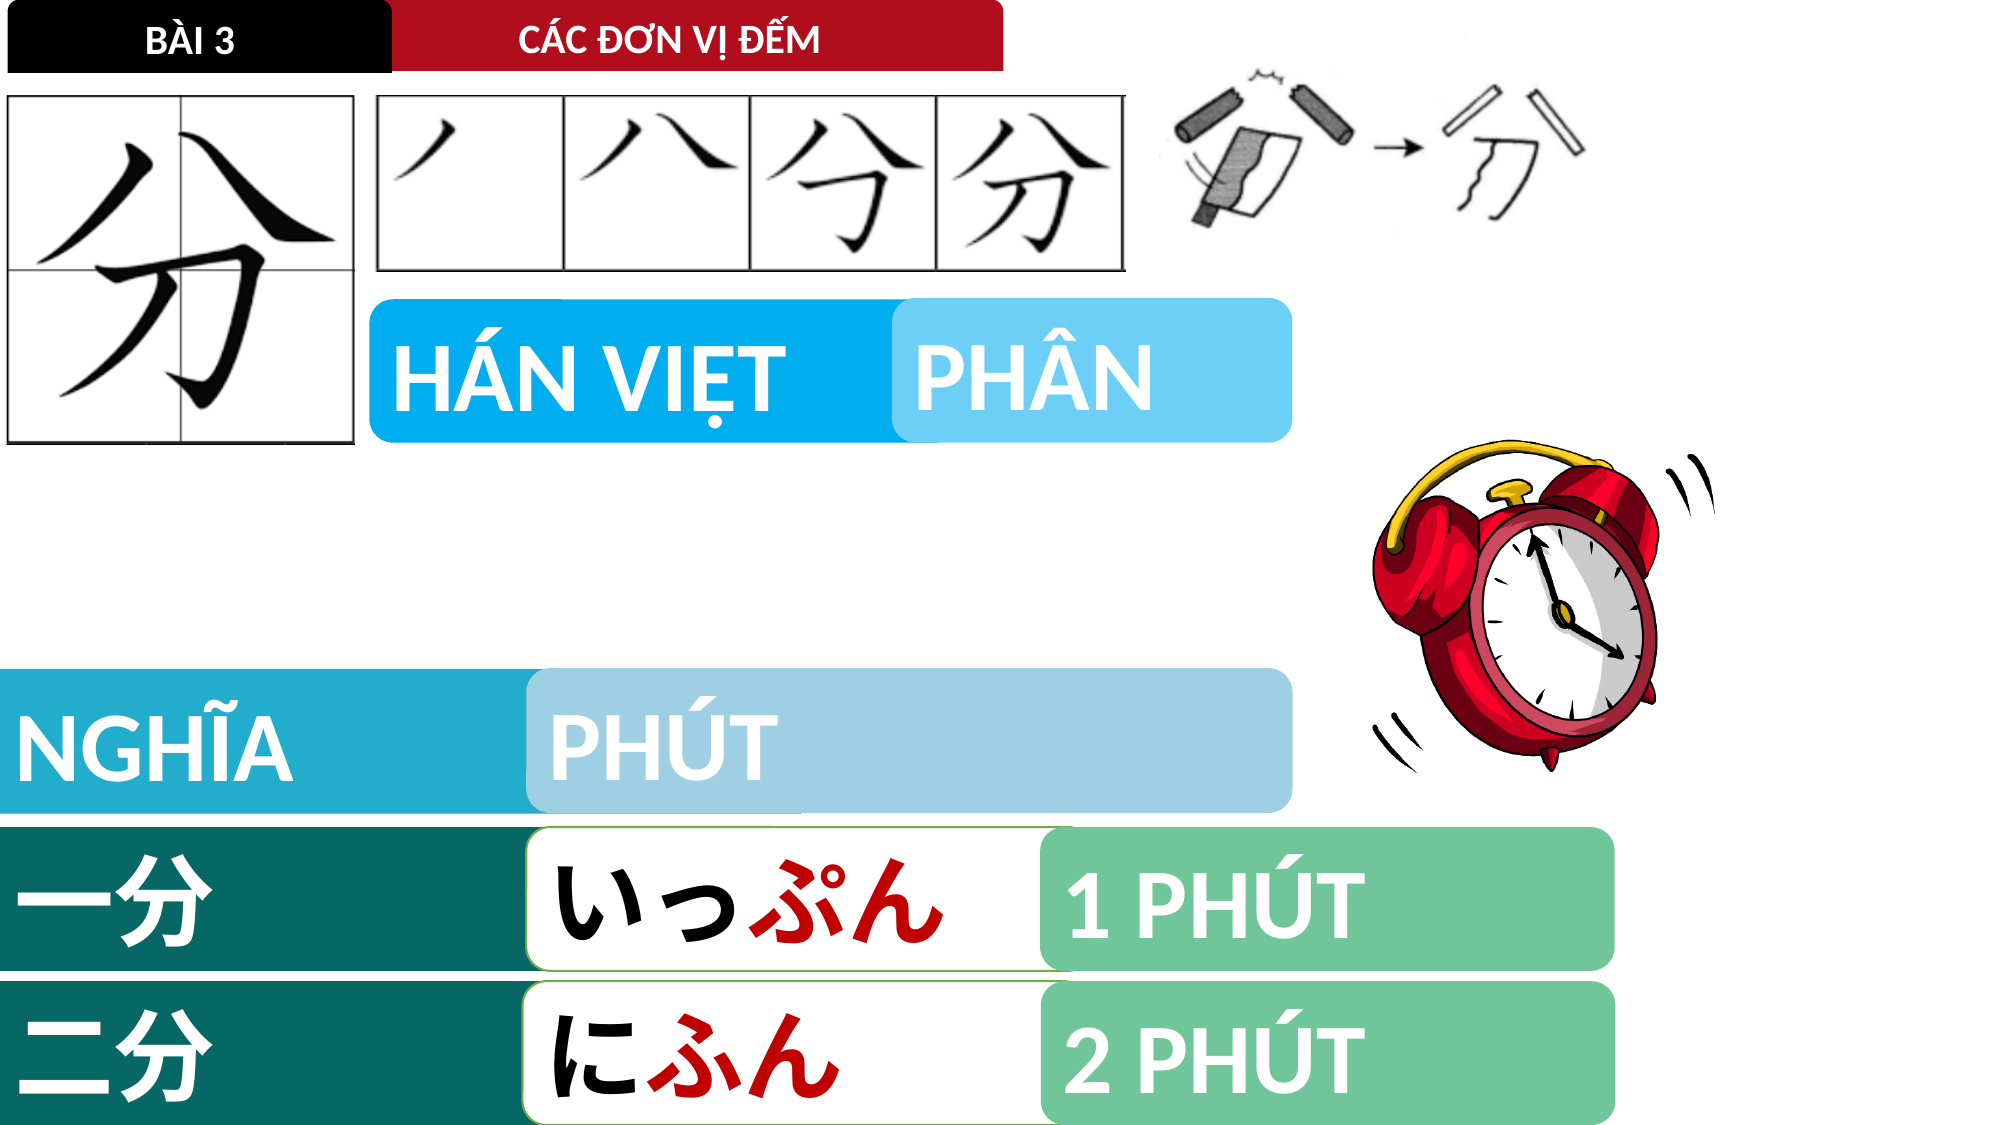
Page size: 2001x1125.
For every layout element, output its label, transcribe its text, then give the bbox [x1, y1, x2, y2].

text_box NGHĨA [0, 668, 549, 815]
picture [369, 95, 1126, 272]
text_box 2 PHÚT [1039, 980, 1617, 1125]
text_box CÁC ĐƠN VỊ ĐẾM [388, 0, 1005, 72]
picture [1159, 35, 1590, 256]
text_box 一分 [0, 826, 543, 972]
text_box 二分 [0, 980, 539, 1125]
text_box 1 PHÚT [1039, 825, 1616, 972]
text_box PHÂN [890, 296, 1294, 444]
text_box BÀI 3 [6, 0, 393, 74]
text_box HÁN VIỆT [368, 298, 910, 444]
text_box PHÚT [525, 667, 1294, 815]
text_box にふん [521, 980, 1058, 1125]
picture [0, 95, 355, 445]
text_box いっぷん [525, 825, 1057, 972]
picture [1338, 416, 1735, 813]
